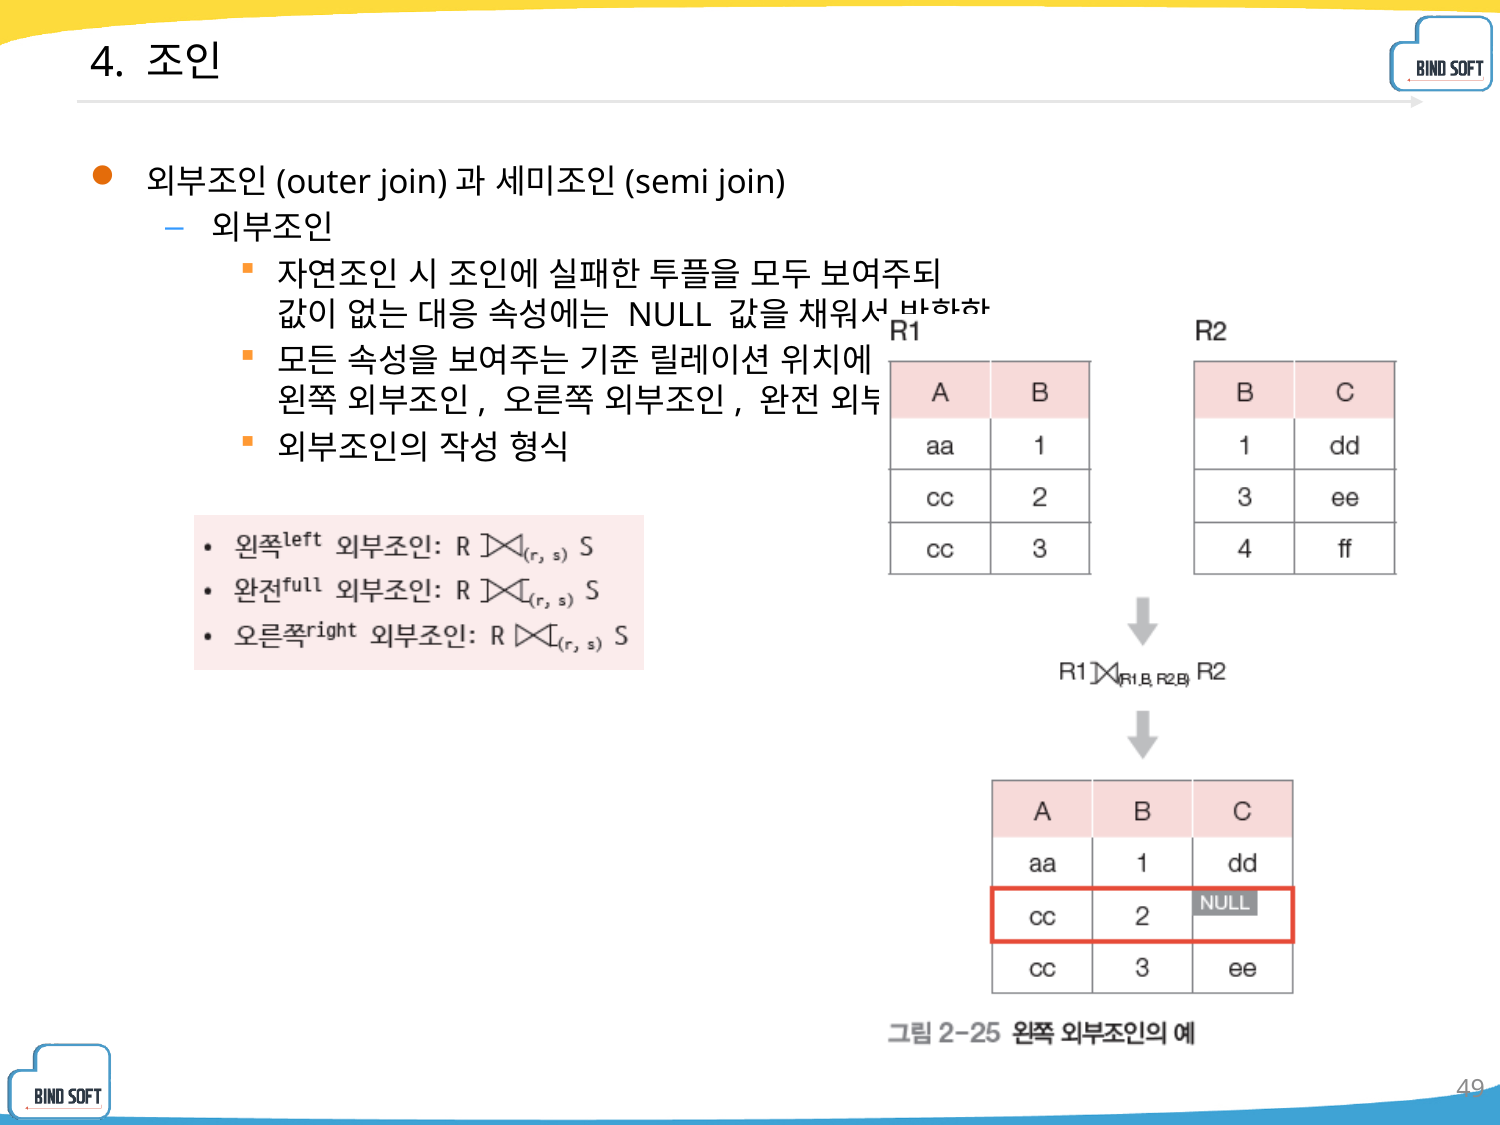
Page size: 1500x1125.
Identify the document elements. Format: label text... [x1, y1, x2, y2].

picture [879, 314, 1406, 1053]
title 4. 조인 [75, 11, 1425, 108]
list 외부조인(outer join)과 세미조인(semi join) 외부조인 자연조인 시 조인에 실패한 투플을 모두 보여주되 값이 없는 대응 속성에는 NULL 값을 채워서 반환함 모든 속성을 보여주는 기준 릴레이션 위치에 따라 왼쪽 외부조인, 오른쪽 외부조인, 완전 외부조인으로 나뉨 외부조인의 작성 형식 [75, 152, 1425, 806]
slide_number 49 [1149, 1068, 1500, 1111]
picture [0, 0, 1500, 96]
picture [194, 514, 644, 671]
picture [0, 1003, 1500, 1125]
